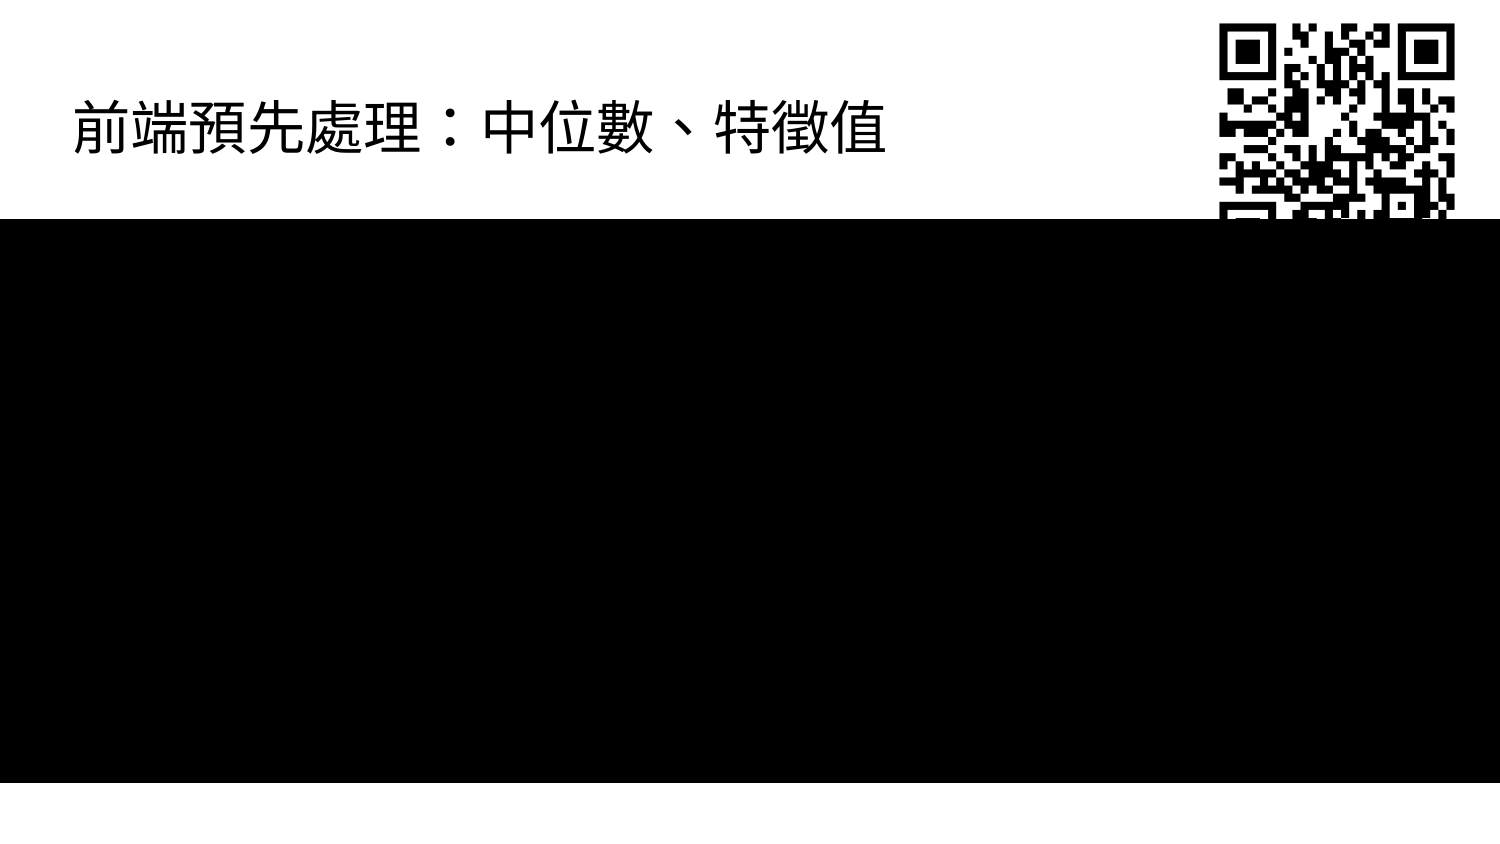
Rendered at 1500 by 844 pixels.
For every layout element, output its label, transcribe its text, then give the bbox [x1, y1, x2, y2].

text_box 前端預先處理：中位數、特徵值 [57, 57, 1028, 195]
picture [0, 0, 1500, 783]
